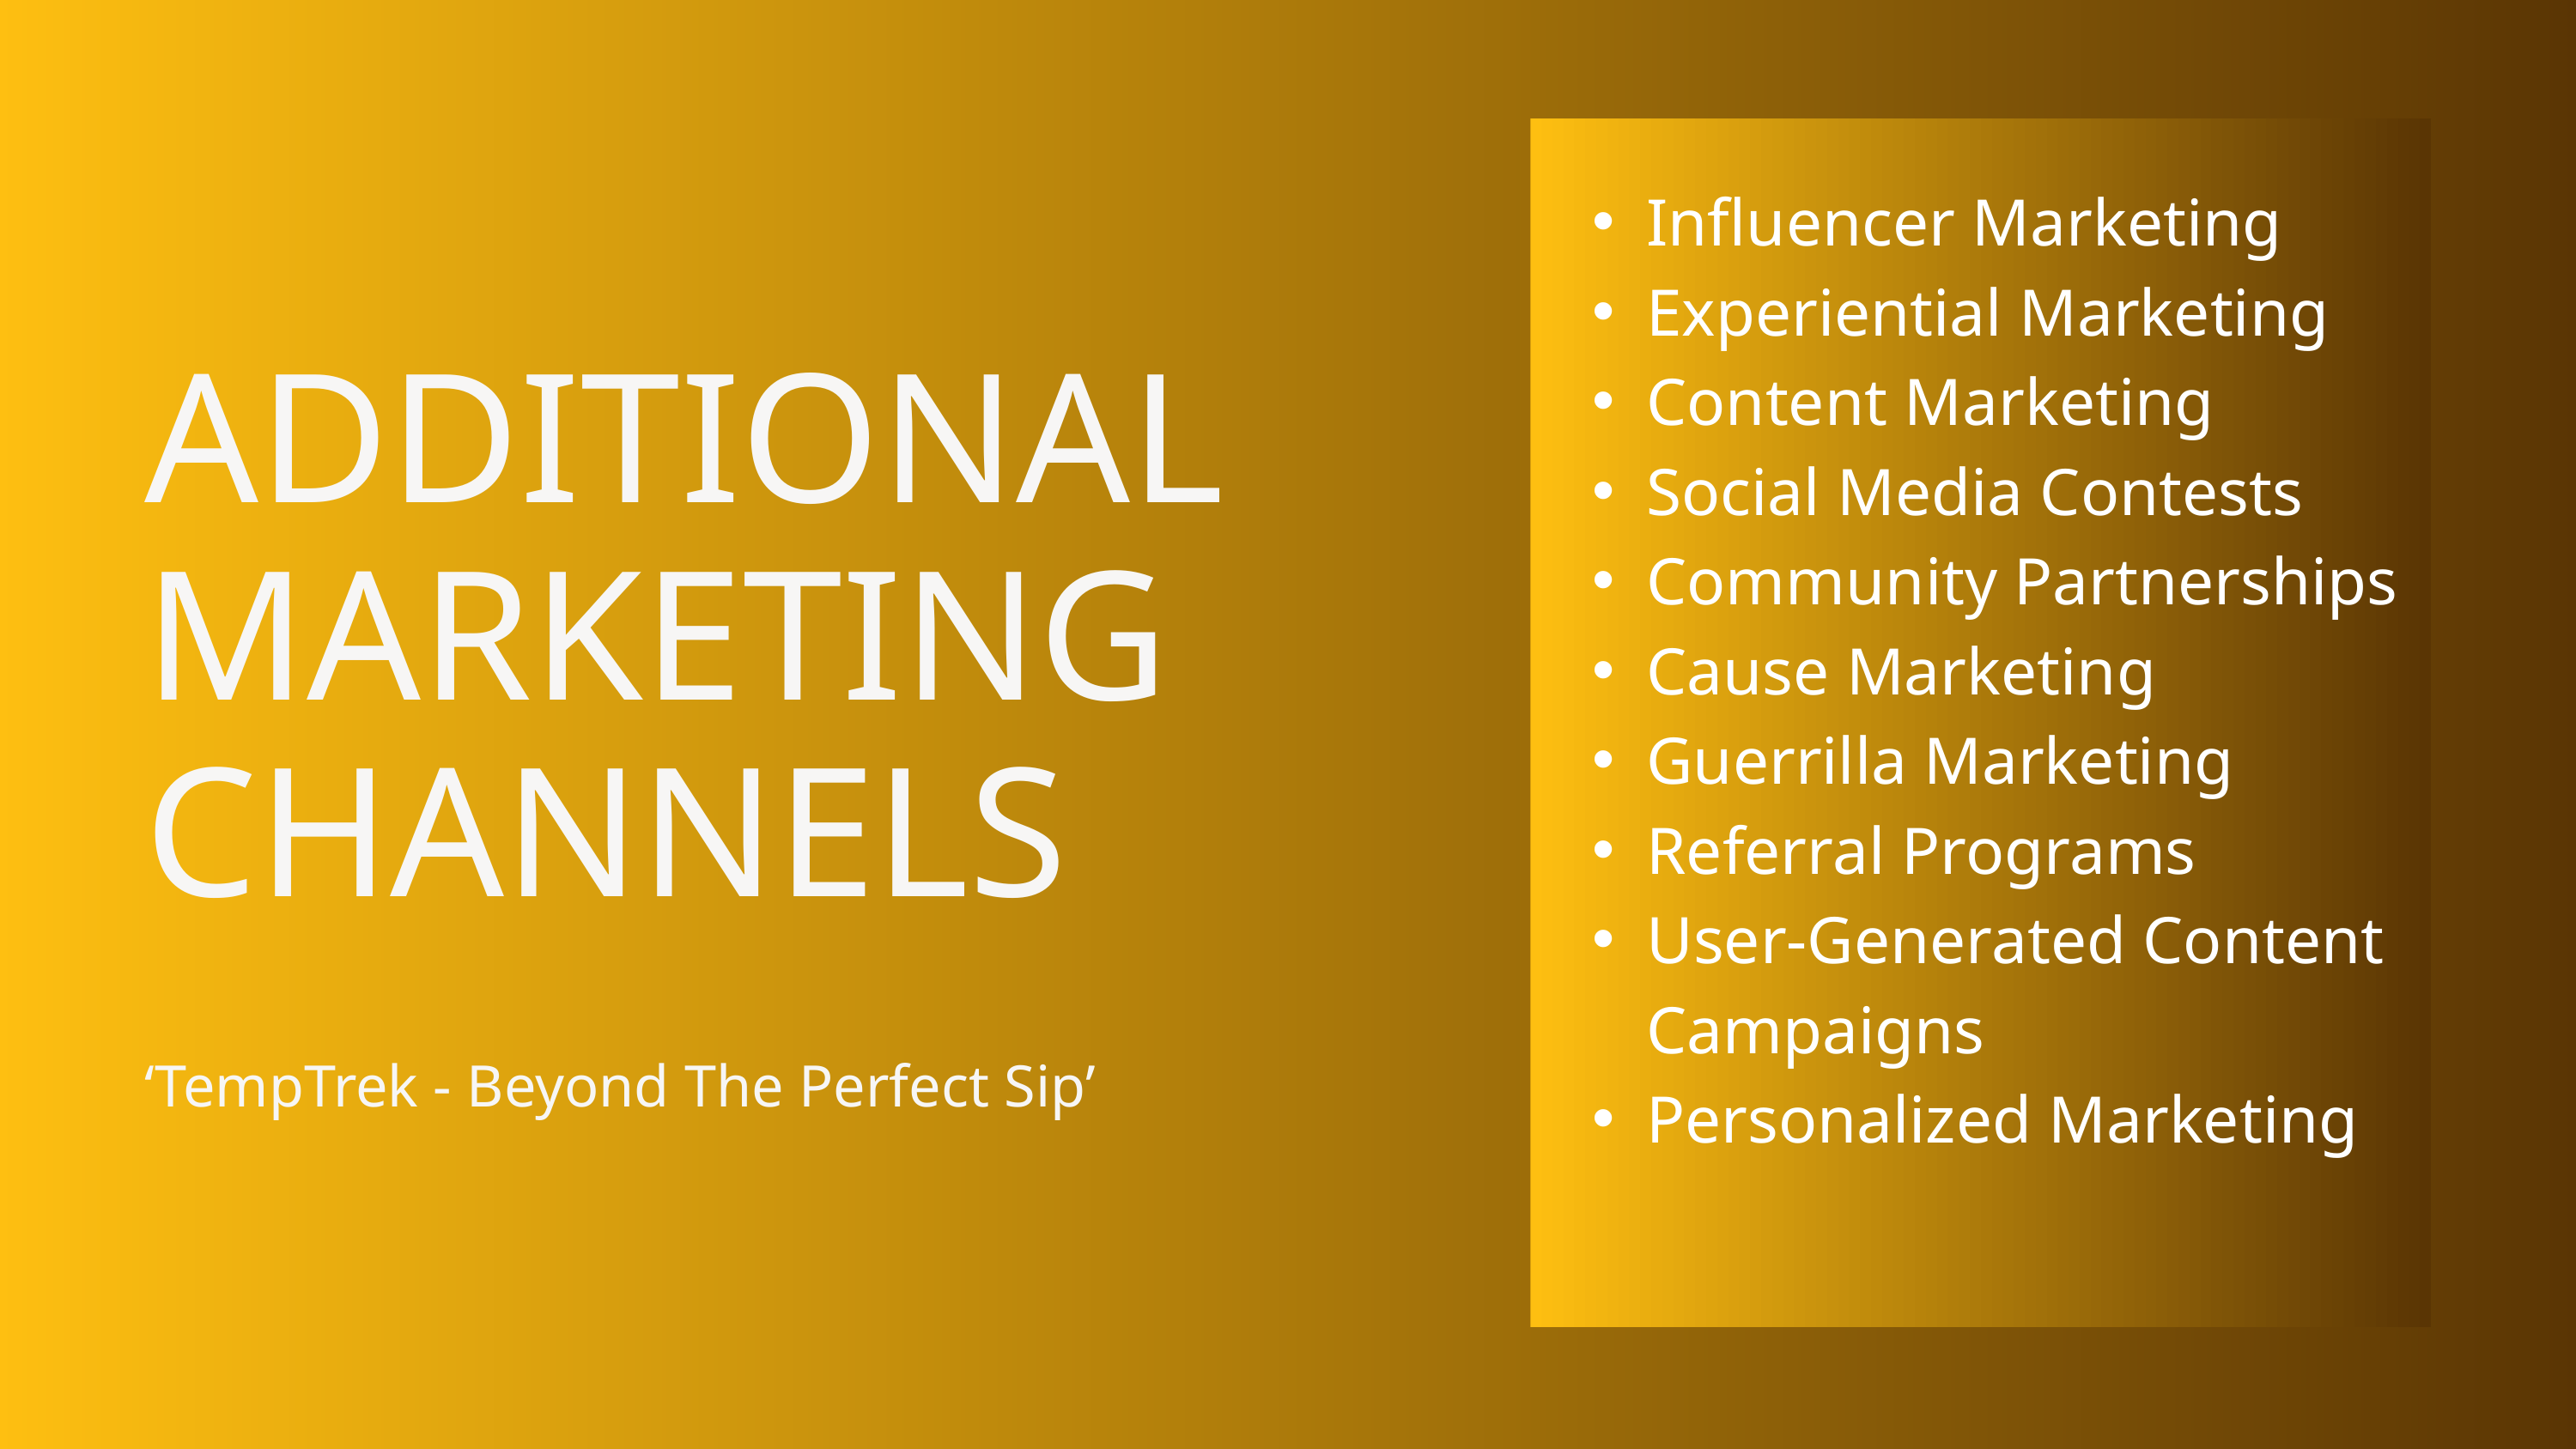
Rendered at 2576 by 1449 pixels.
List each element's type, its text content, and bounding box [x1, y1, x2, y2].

text_box ‘TempTrek - Beyond The Perfect Sip’ [144, 1055, 1243, 1119]
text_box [1530, 118, 2432, 1327]
text_box ADDITIONAL MARKETING CHANNELS [144, 342, 1243, 1037]
